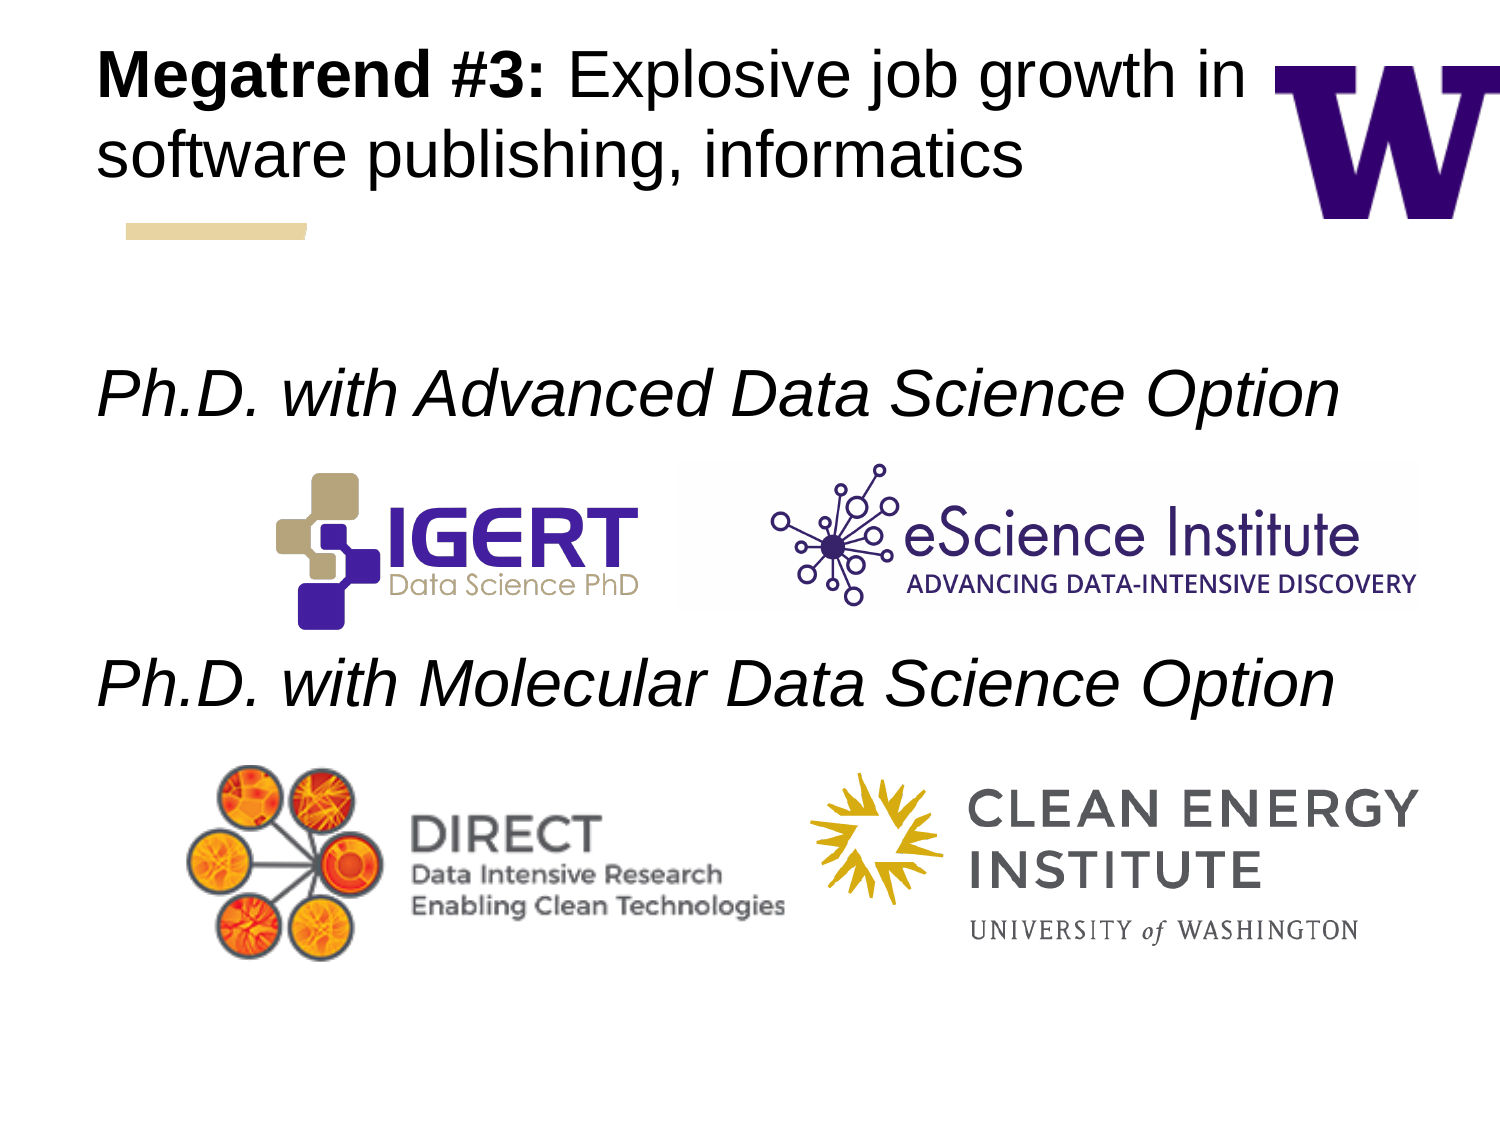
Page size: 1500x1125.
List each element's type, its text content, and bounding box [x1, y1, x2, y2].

picture [276, 473, 639, 630]
picture [175, 765, 1422, 964]
picture [1274, 66, 1500, 220]
picture [675, 460, 1422, 610]
picture [125, 223, 307, 240]
text_box Megatrend #3: Explosive job growth in software publishing, informatics Ph.D. with Advanced Data Science Option Ph.D. with Molecular Data Science Option [81, 22, 1409, 111]
